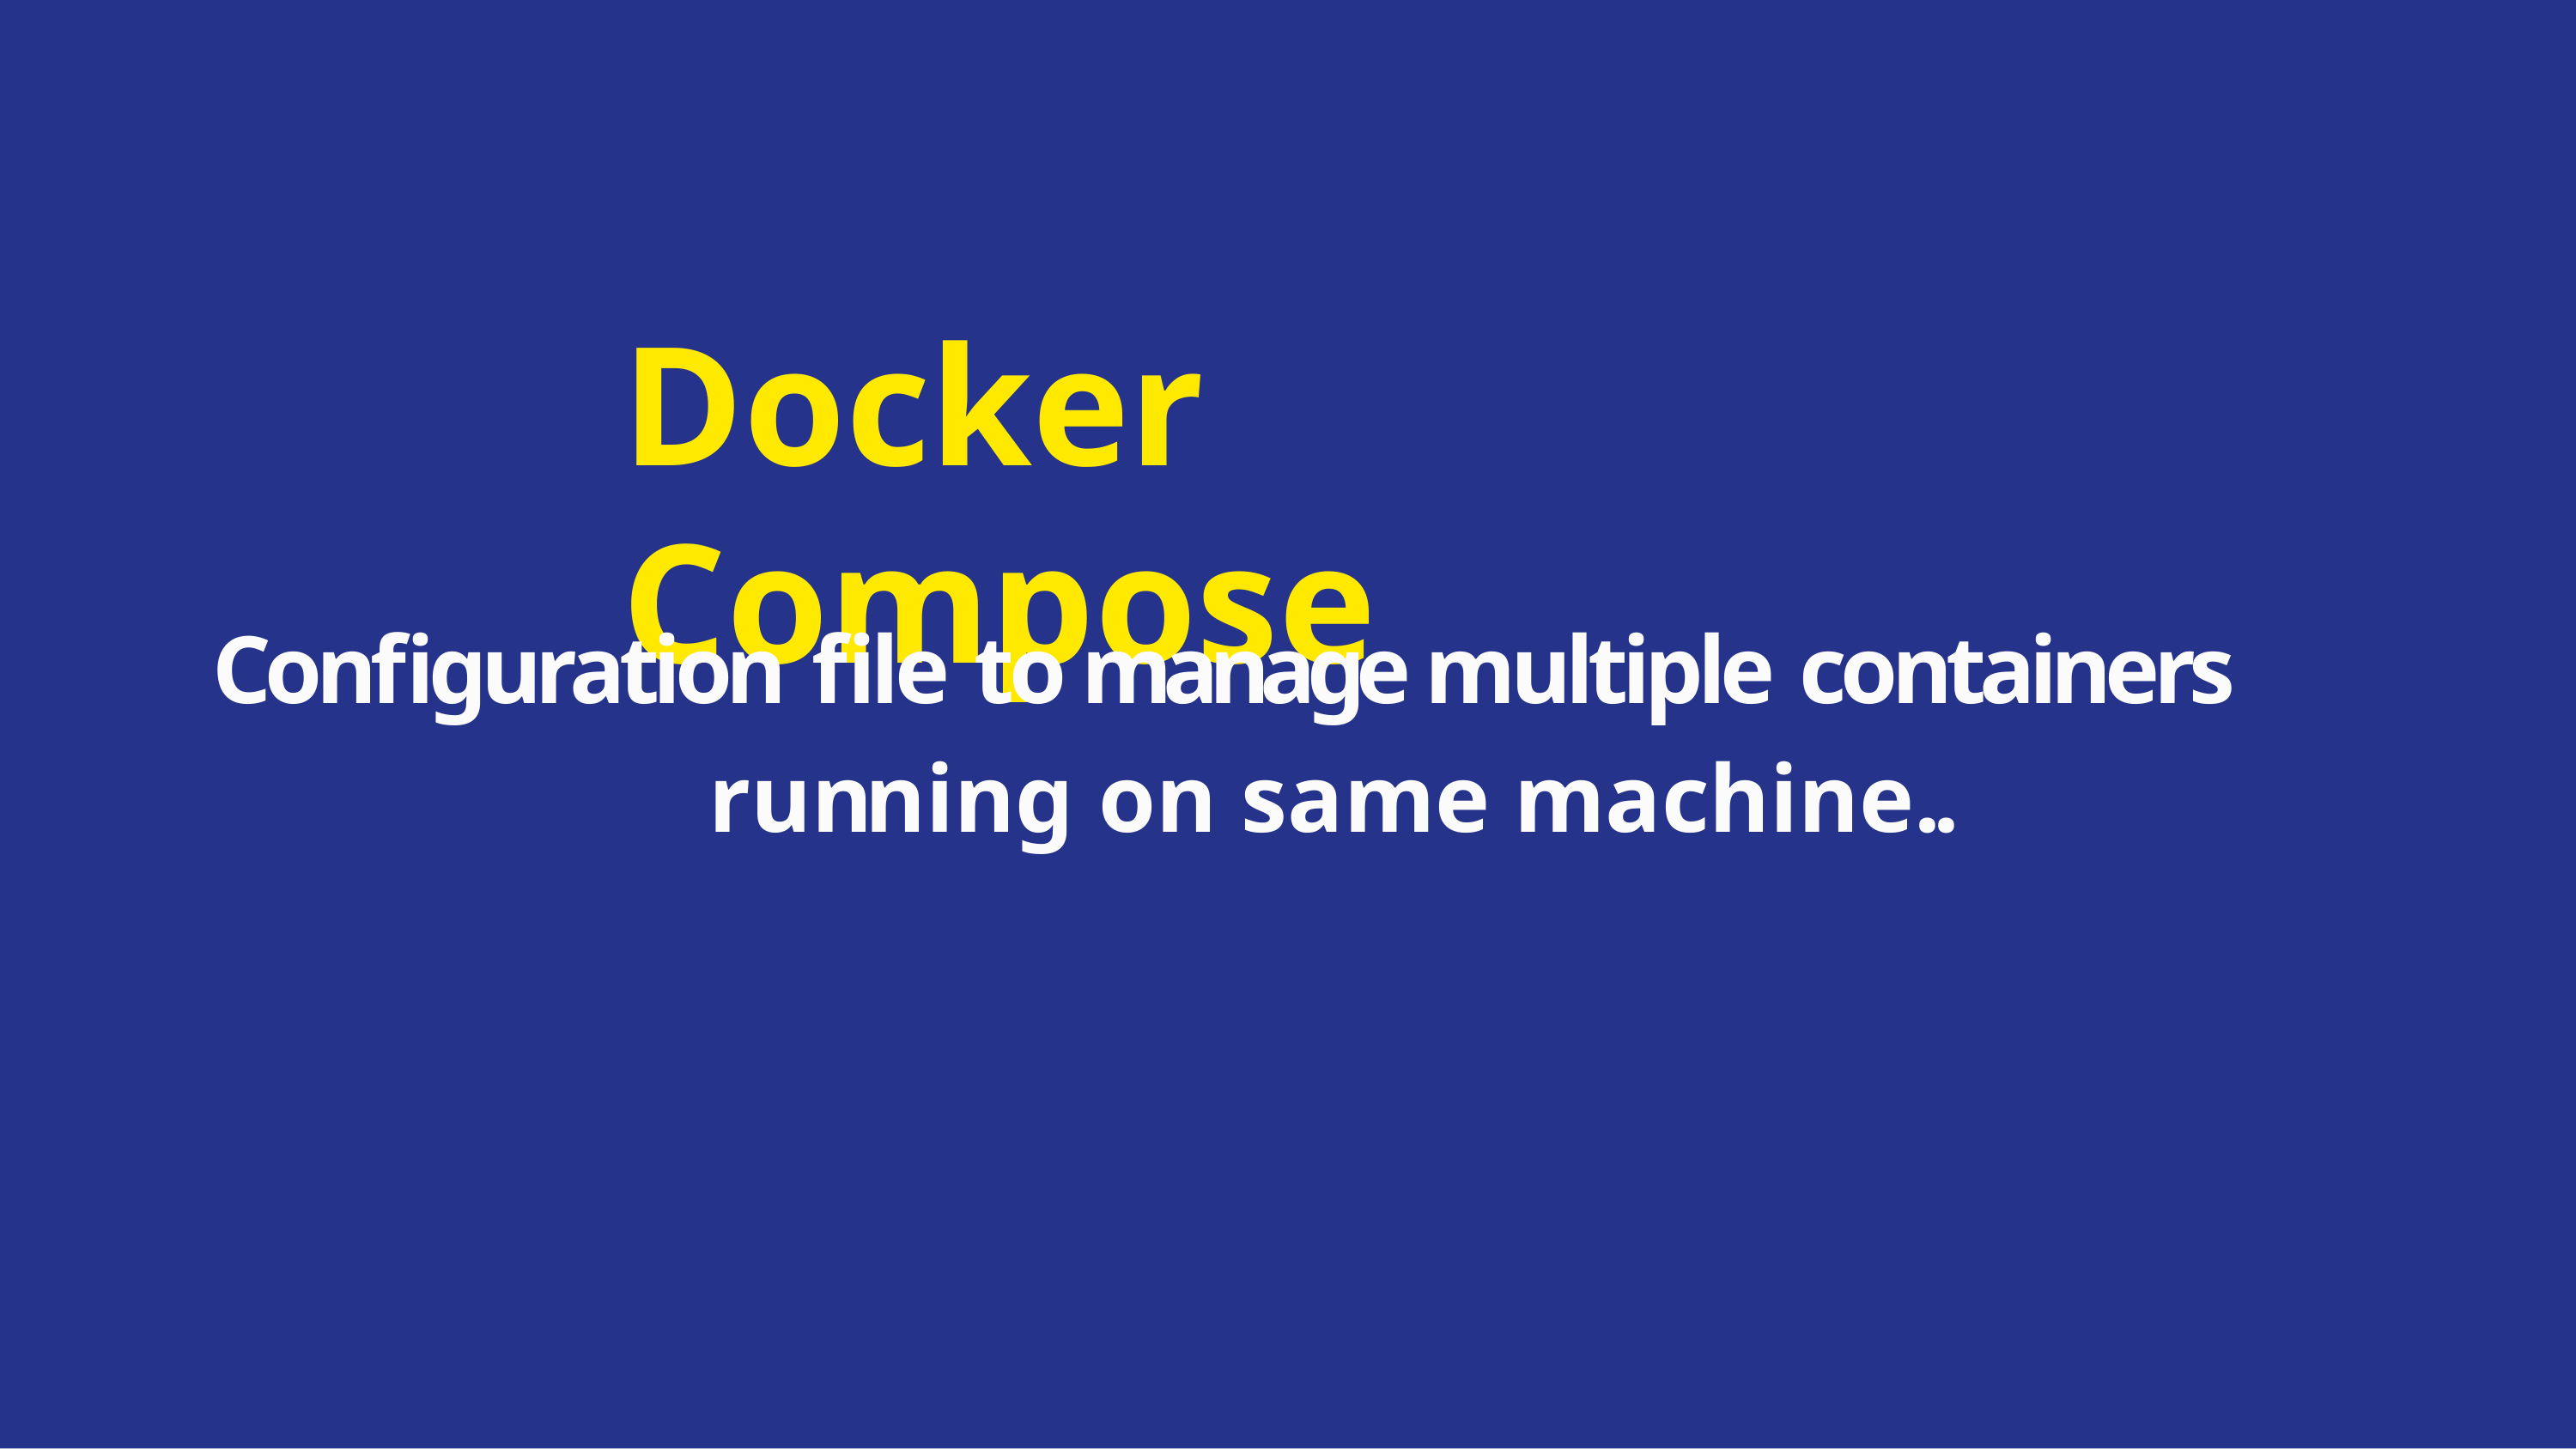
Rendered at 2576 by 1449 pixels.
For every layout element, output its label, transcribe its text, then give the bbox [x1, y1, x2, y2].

text_box Configuration file to manage multiple containers running on same machine.. [210, 591, 2424, 852]
title Docker Compose [580, 299, 1996, 591]
